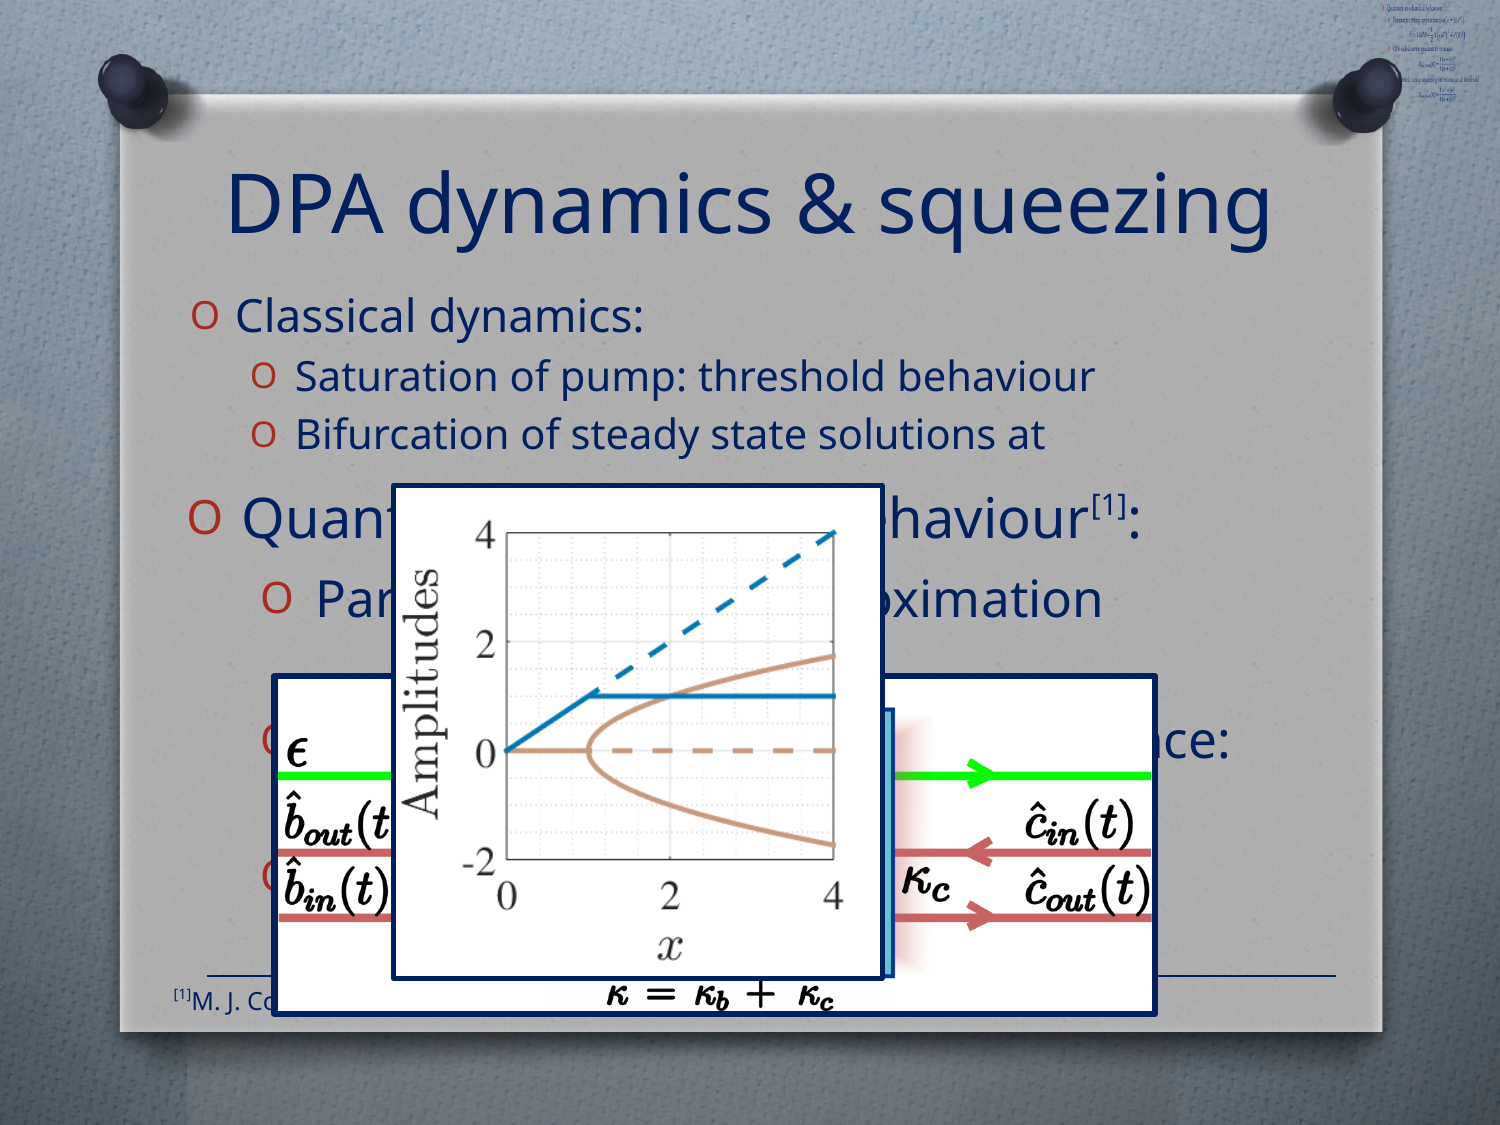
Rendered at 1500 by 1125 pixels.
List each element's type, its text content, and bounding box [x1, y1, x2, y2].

picture [277, 487, 1152, 1012]
picture [1293, 0, 1500, 156]
title DPA dynamics & squeezing [159, 122, 1341, 279]
picture [75, 29, 207, 153]
text_box [1]M. J. Collett, C. W. Gardiner, PRA, 30:1386 (1984) [158, 977, 770, 1024]
